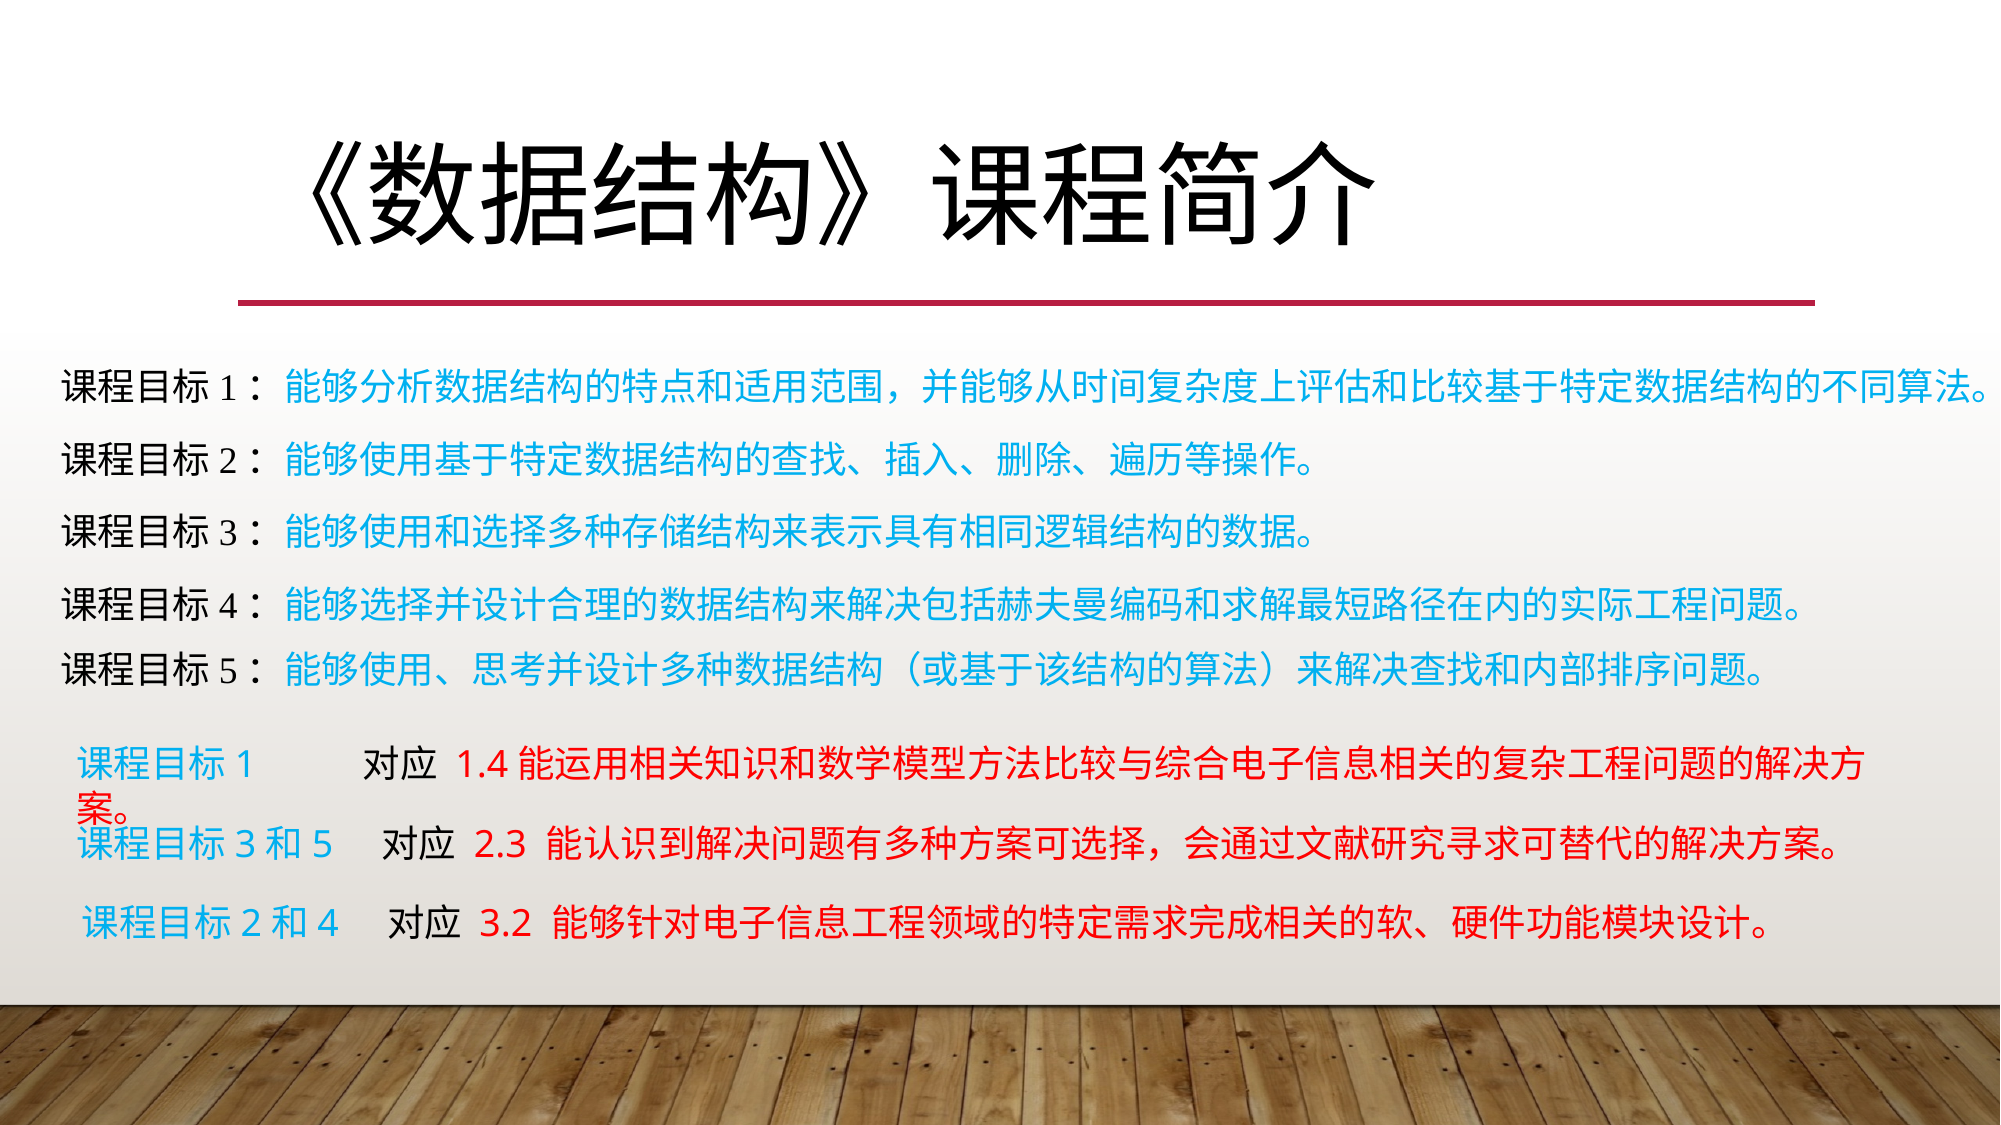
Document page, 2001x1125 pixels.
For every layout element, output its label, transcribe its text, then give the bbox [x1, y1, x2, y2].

picture [0, 1005, 2000, 1125]
text_box 课程目标3和5 对应 2.3 能认识到解决问题有多种方案可选择，会通过文献研究寻求可替代的解决方案。 [61, 812, 1908, 872]
text_box 课程目标2和4 对应 3.2 能够针对电子信息工程领域的特定需求完成相关的软、硬件功能模块设计。 [66, 891, 1914, 952]
text_box 课程目标1 对应 1.4能运用相关知识和数学模型方法比较与综合电子信息相关的复杂工程问题的解决方案。 [61, 732, 1908, 812]
title 《数据结构》课程简介 [238, 131, 1814, 305]
text_box 课程目标1：能够分析数据结构的特点和适用范围，并能够从时间复杂度上评估和比较基于特定数据结构的不同算法。 课程目标2：能够使用基于特定数据结构的查找、插入、删除、遍历等操作。 课程目标3：能够使用和选择多种存储结构来表示具有相同逻辑结构的数据。 课程目标4：能够选择并设计合理的数据结构来解决包括赫夫曼编码和求解最短路径在内的实际工程问题。 课程目标5：能够使用、思考并设计多种数据结构（或基于该结构的算法）来解决查找和内部排序问题。 [45, 358, 2000, 699]
